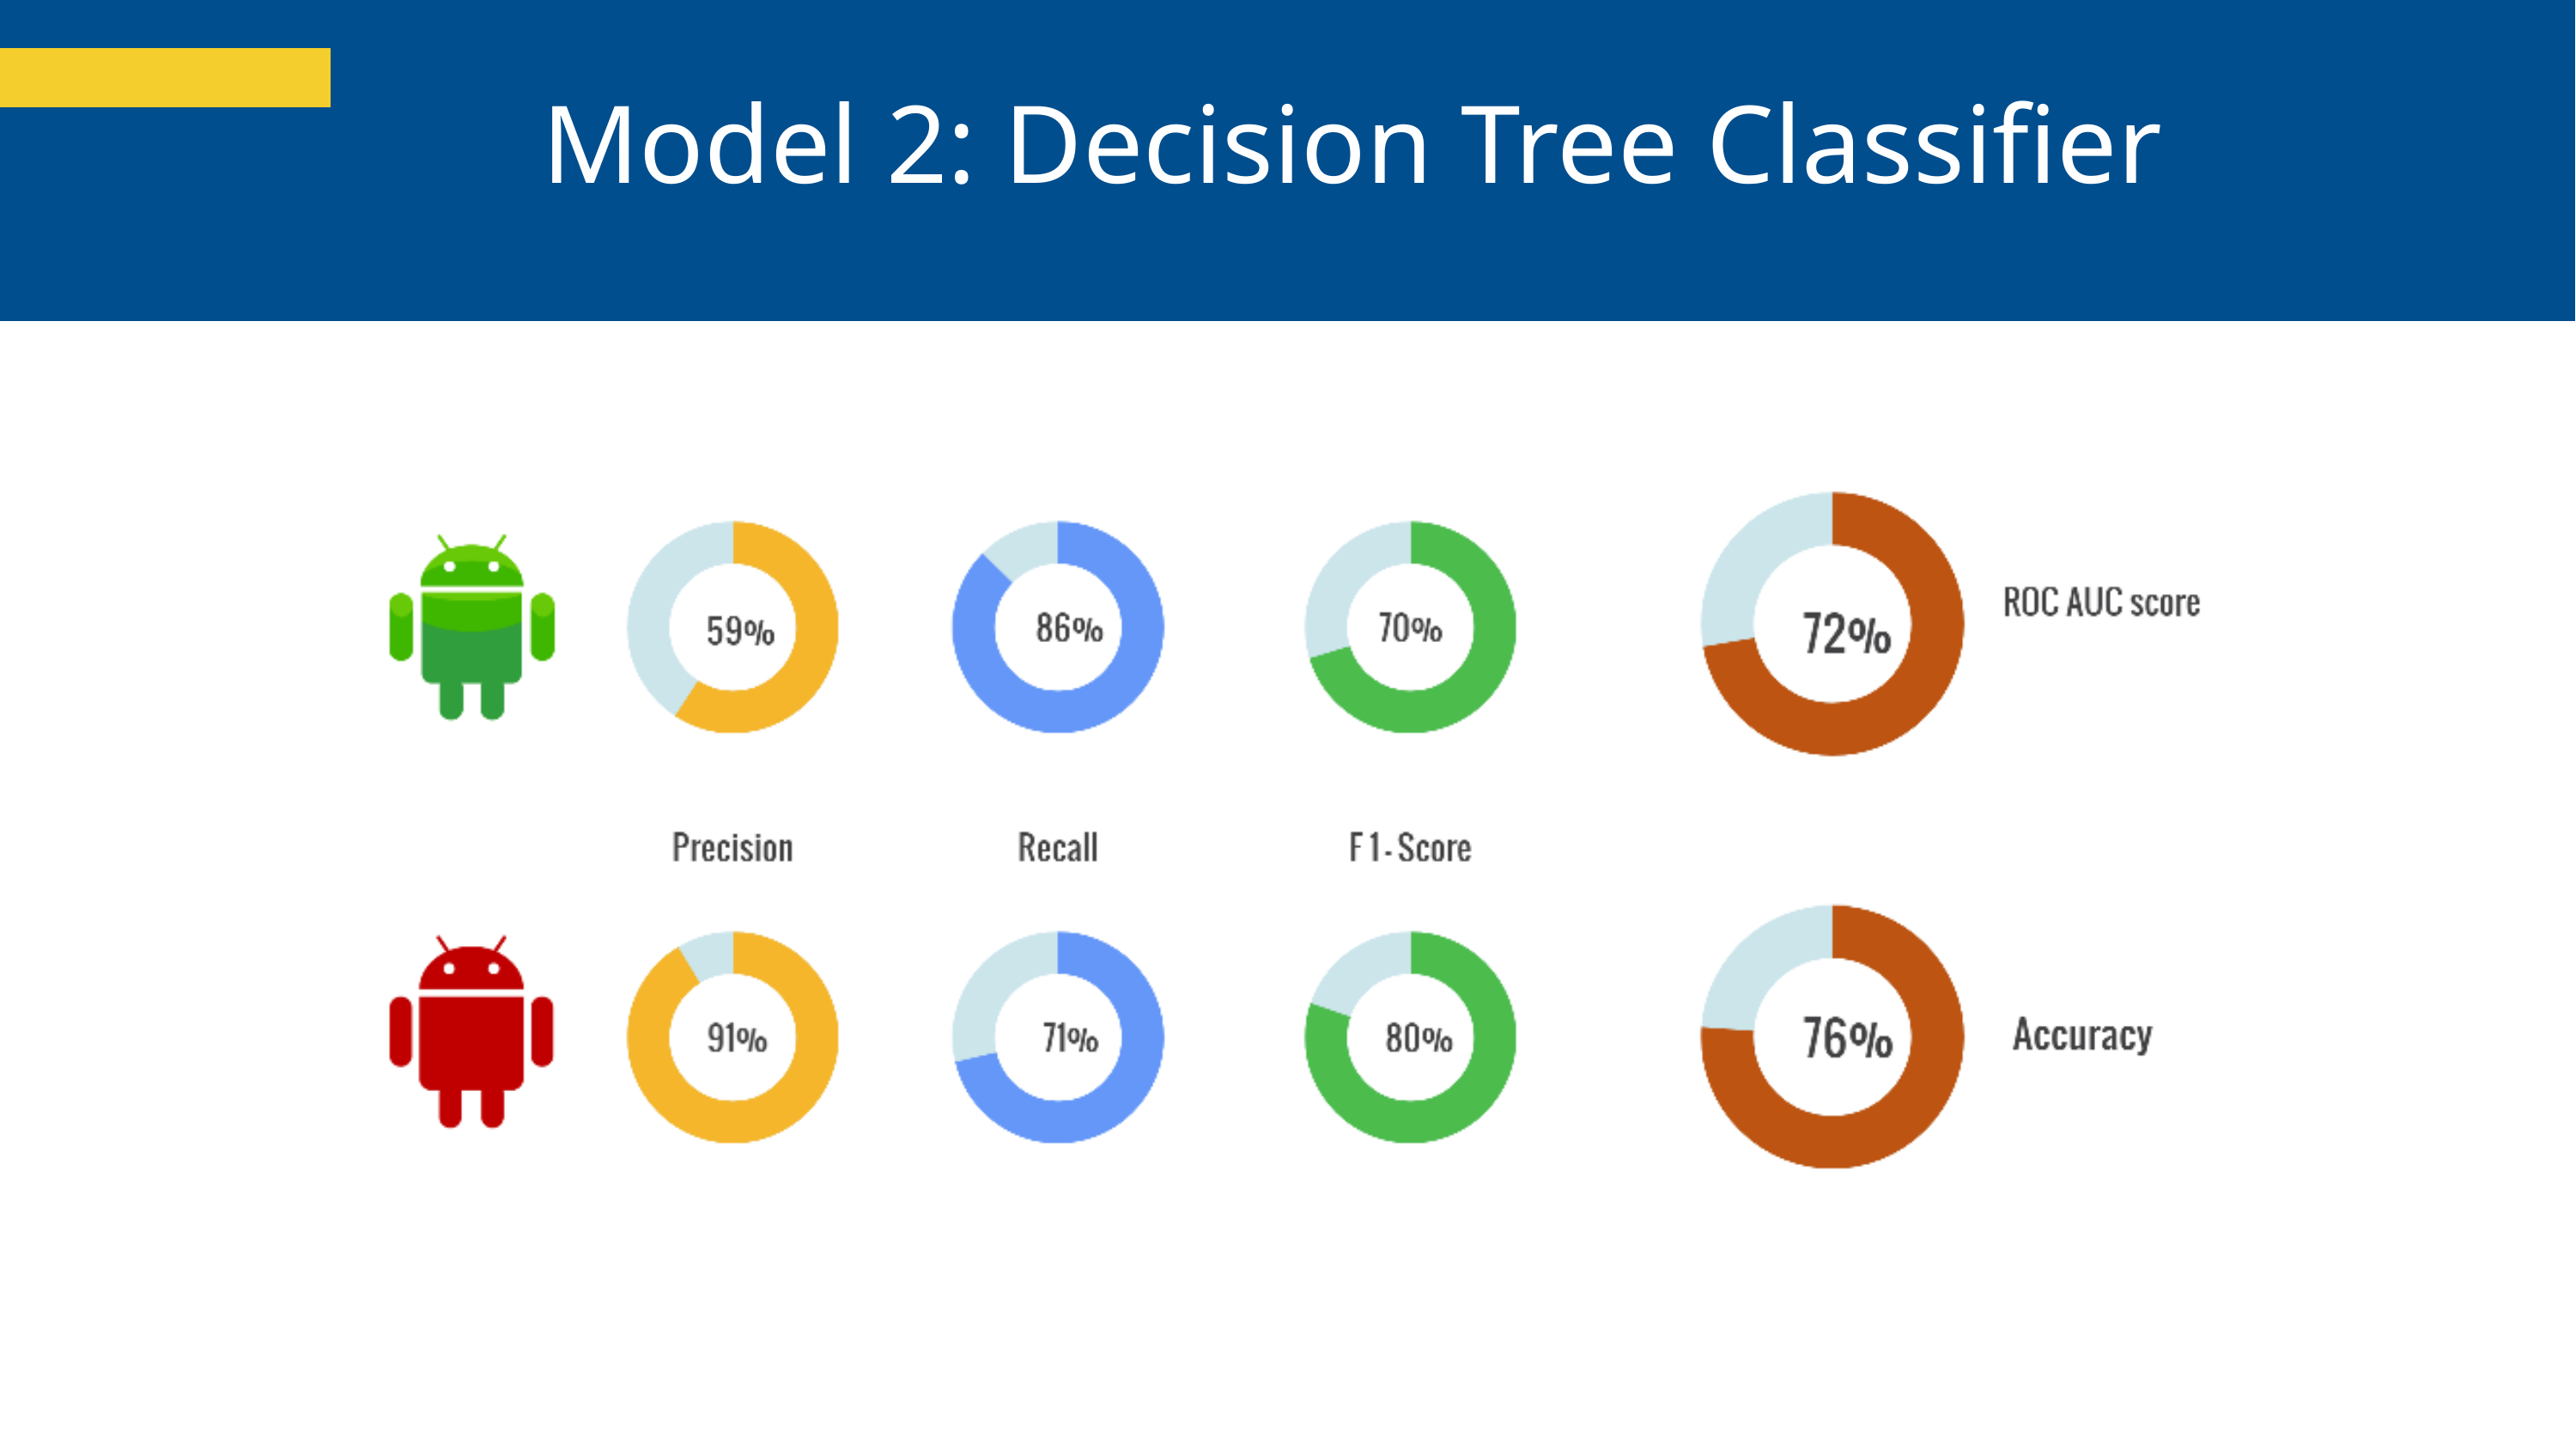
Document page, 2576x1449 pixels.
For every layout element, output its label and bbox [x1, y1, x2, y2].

picture [357, 459, 2340, 1252]
text_box [0, 0, 2576, 475]
